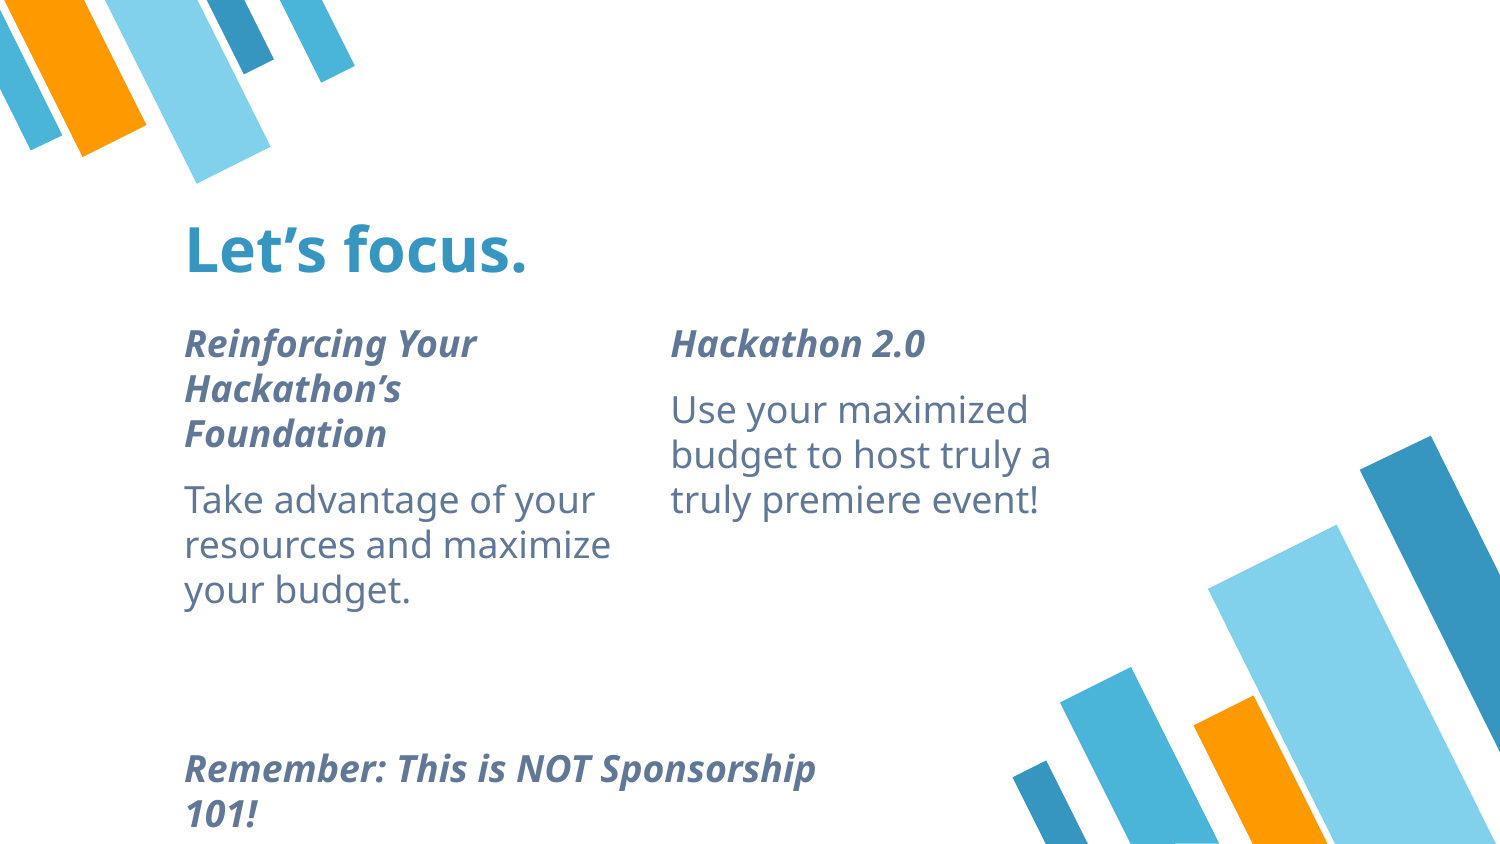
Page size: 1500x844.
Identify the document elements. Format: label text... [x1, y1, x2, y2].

title Let’s focus. [169, 188, 1115, 301]
list Reinforcing Your Hackathon’s Foundation Take advantage of your resources and maximize your budget. [169, 305, 628, 730]
list Hackathon 2.0 Use your maximized budget to host truly a truly premiere event! [655, 305, 1115, 808]
text_box Remember: This is NOT Sponsorship 101! [169, 730, 837, 808]
